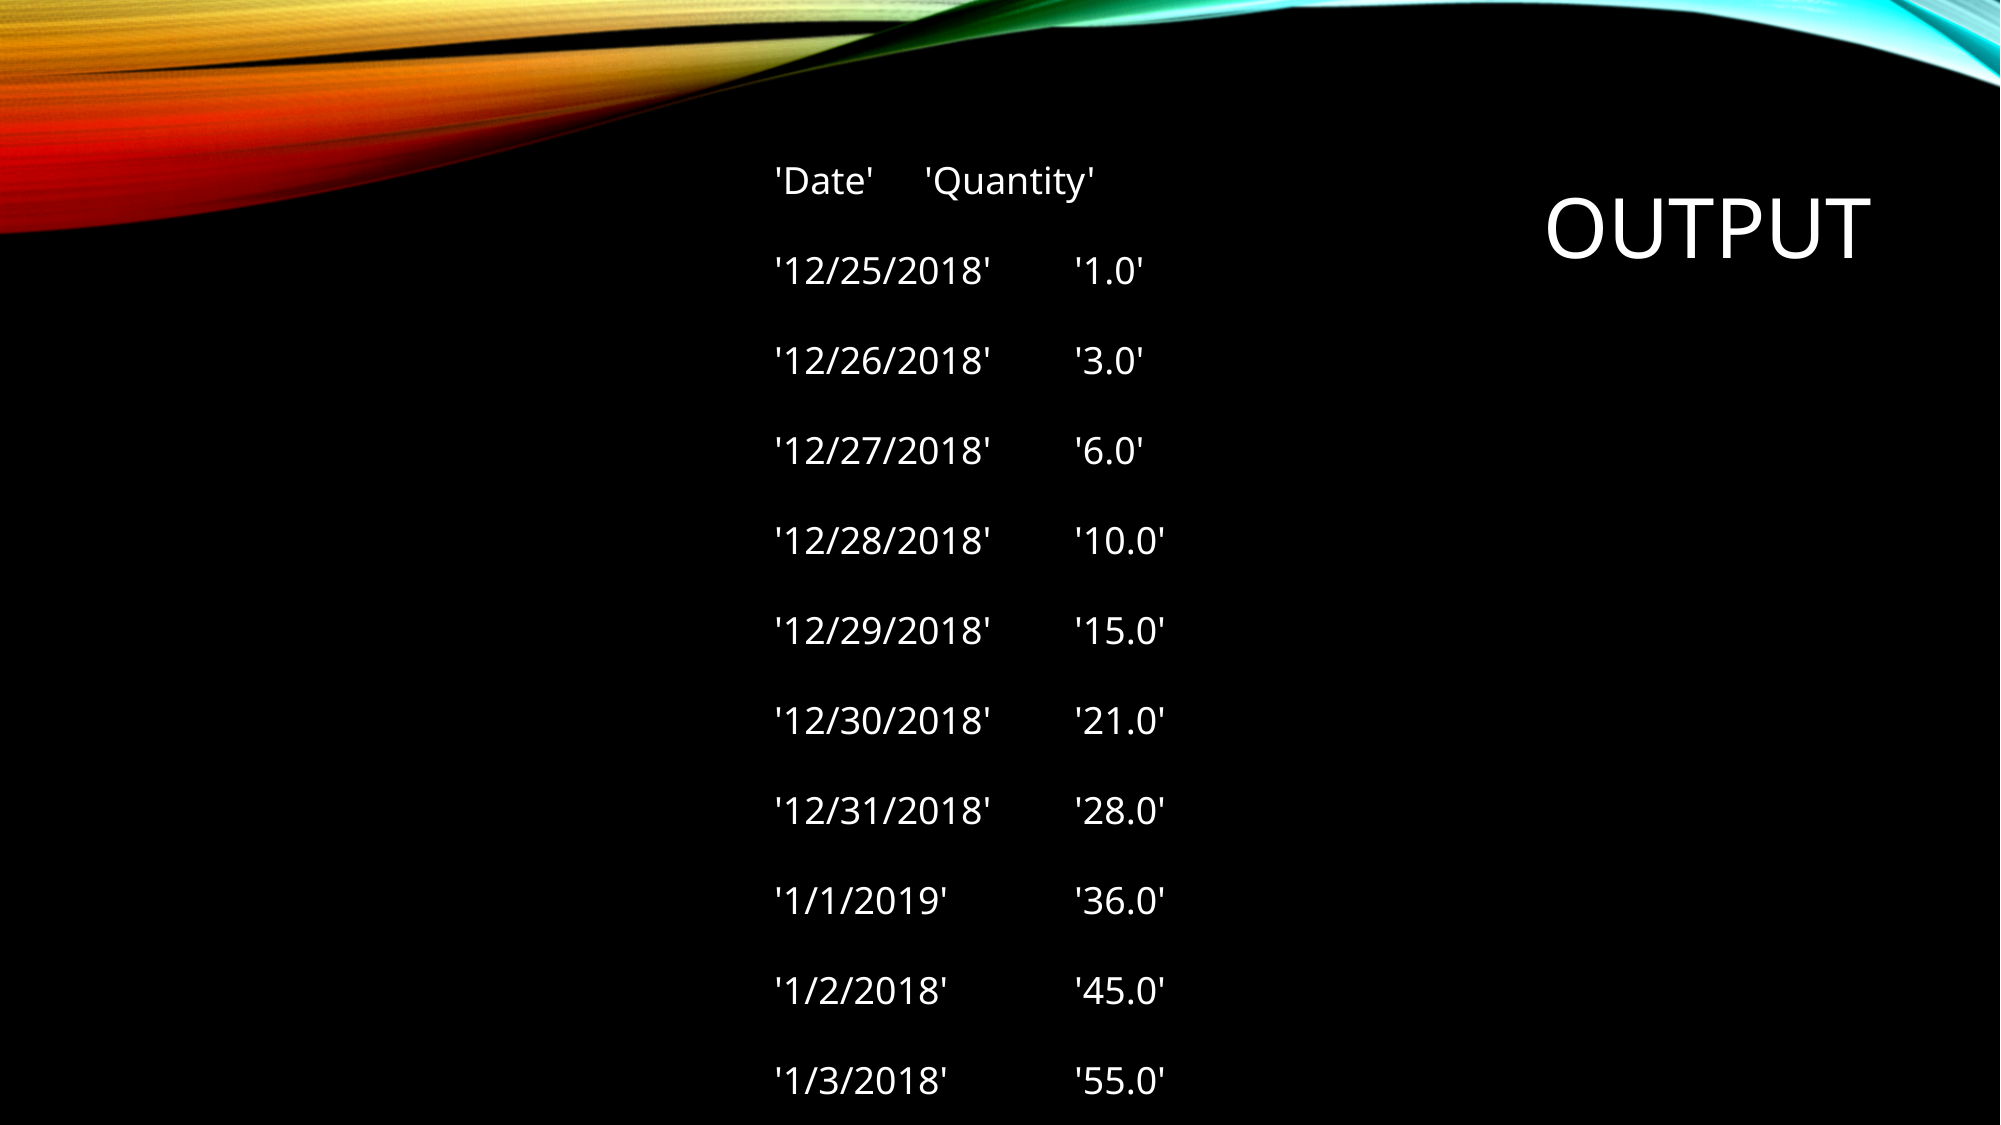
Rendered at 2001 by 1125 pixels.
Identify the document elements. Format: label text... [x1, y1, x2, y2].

text_box 'Date' 'Quantity' '12/25/2018' '1.0' '12/26/2018' '3.0' '12/27/2018' '6.0' '12/28/2018' '10.0' '12/29/2018' '15.0' '12/30/2018' '21.0' '12/31/2018' '28.0' '1/1/2019' '36.0' '1/2/2018' '45.0' '1/3/2018' '55.0' '1/4/2018' '66.0' '1/5/2018' '78.0' [759, 149, 1200, 1125]
picture [0, 0, 2000, 236]
text_box output [474, 125, 1887, 338]
